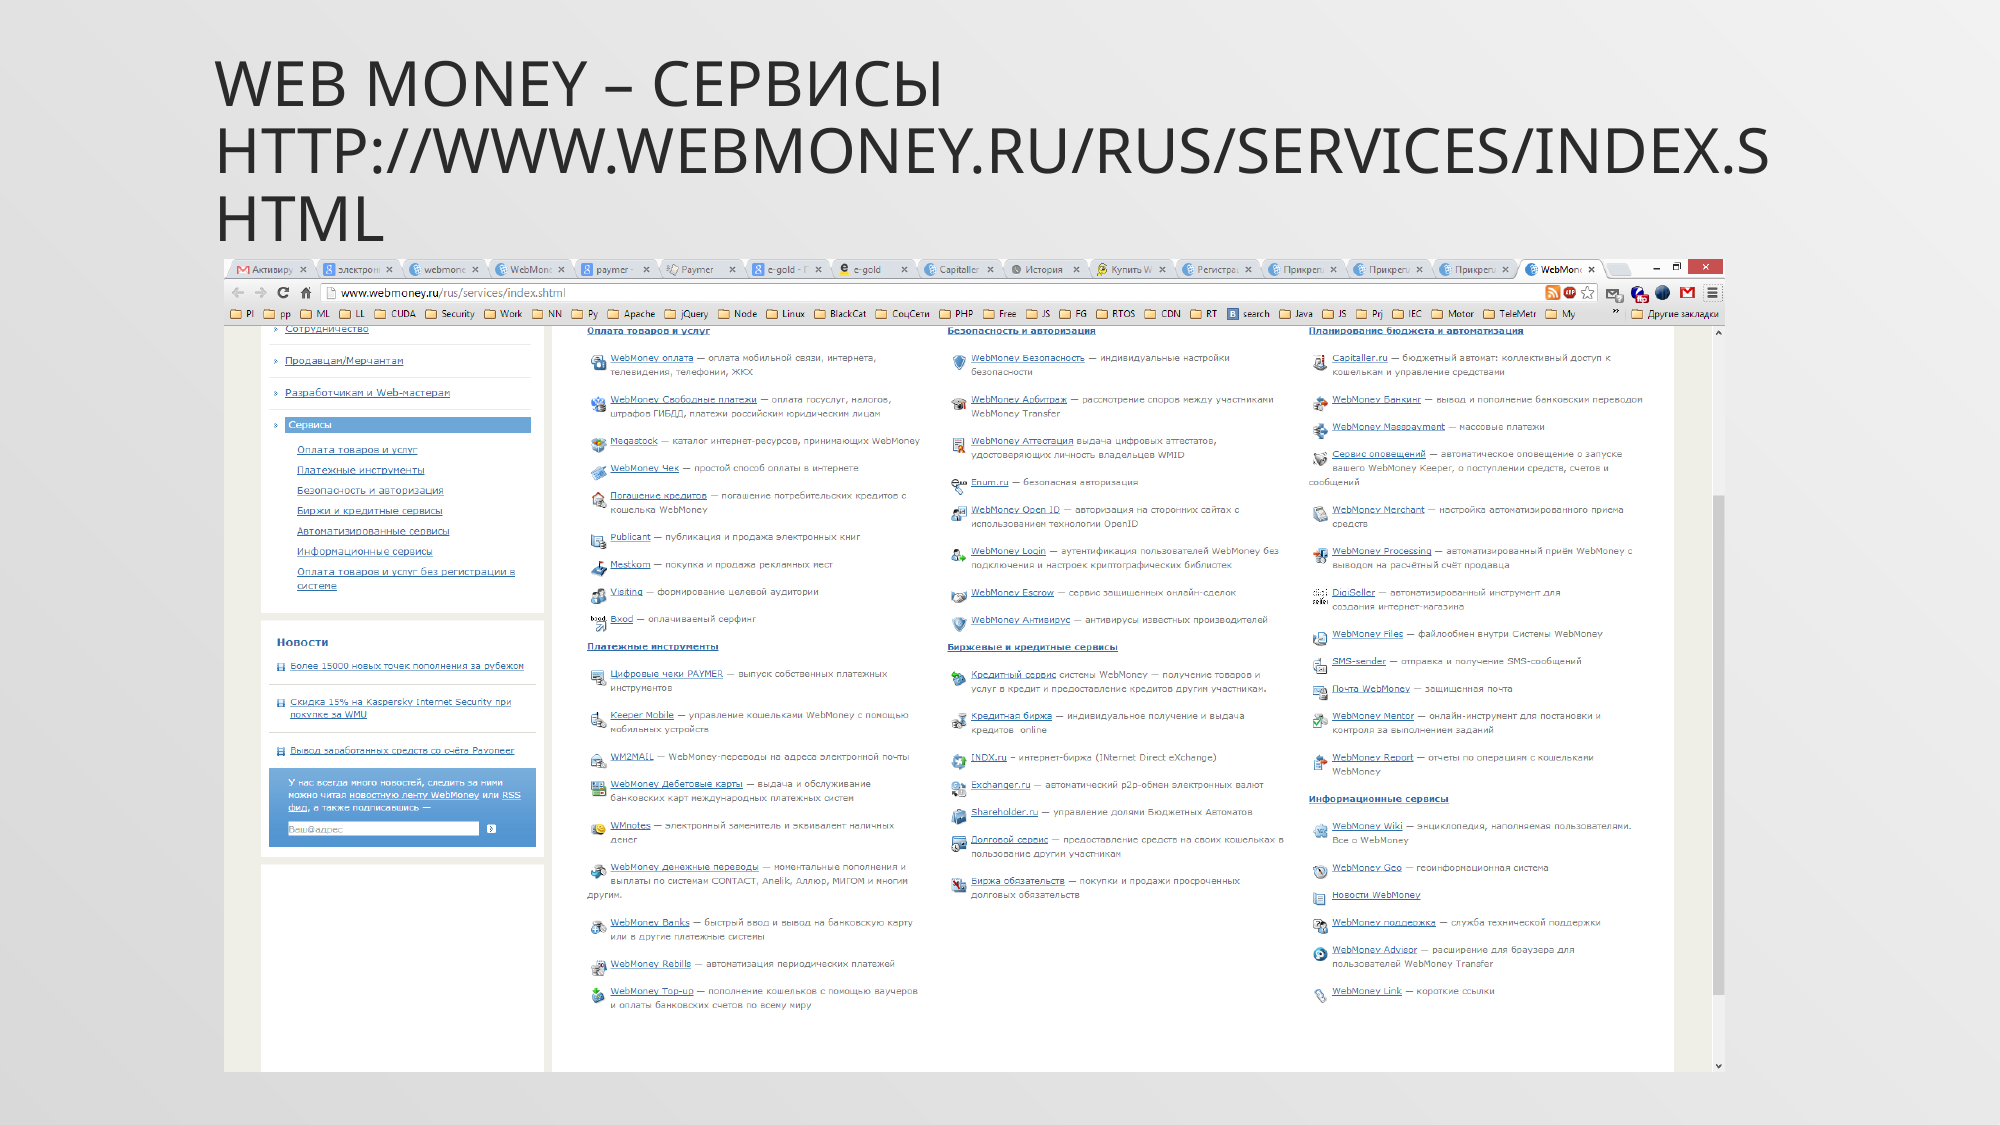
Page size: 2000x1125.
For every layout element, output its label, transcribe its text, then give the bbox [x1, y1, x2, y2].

picture [224, 259, 1725, 1072]
title WEB MONEY – сервисы http://www.webmoney.ru/rus/services/index.shtml [199, 45, 1800, 263]
